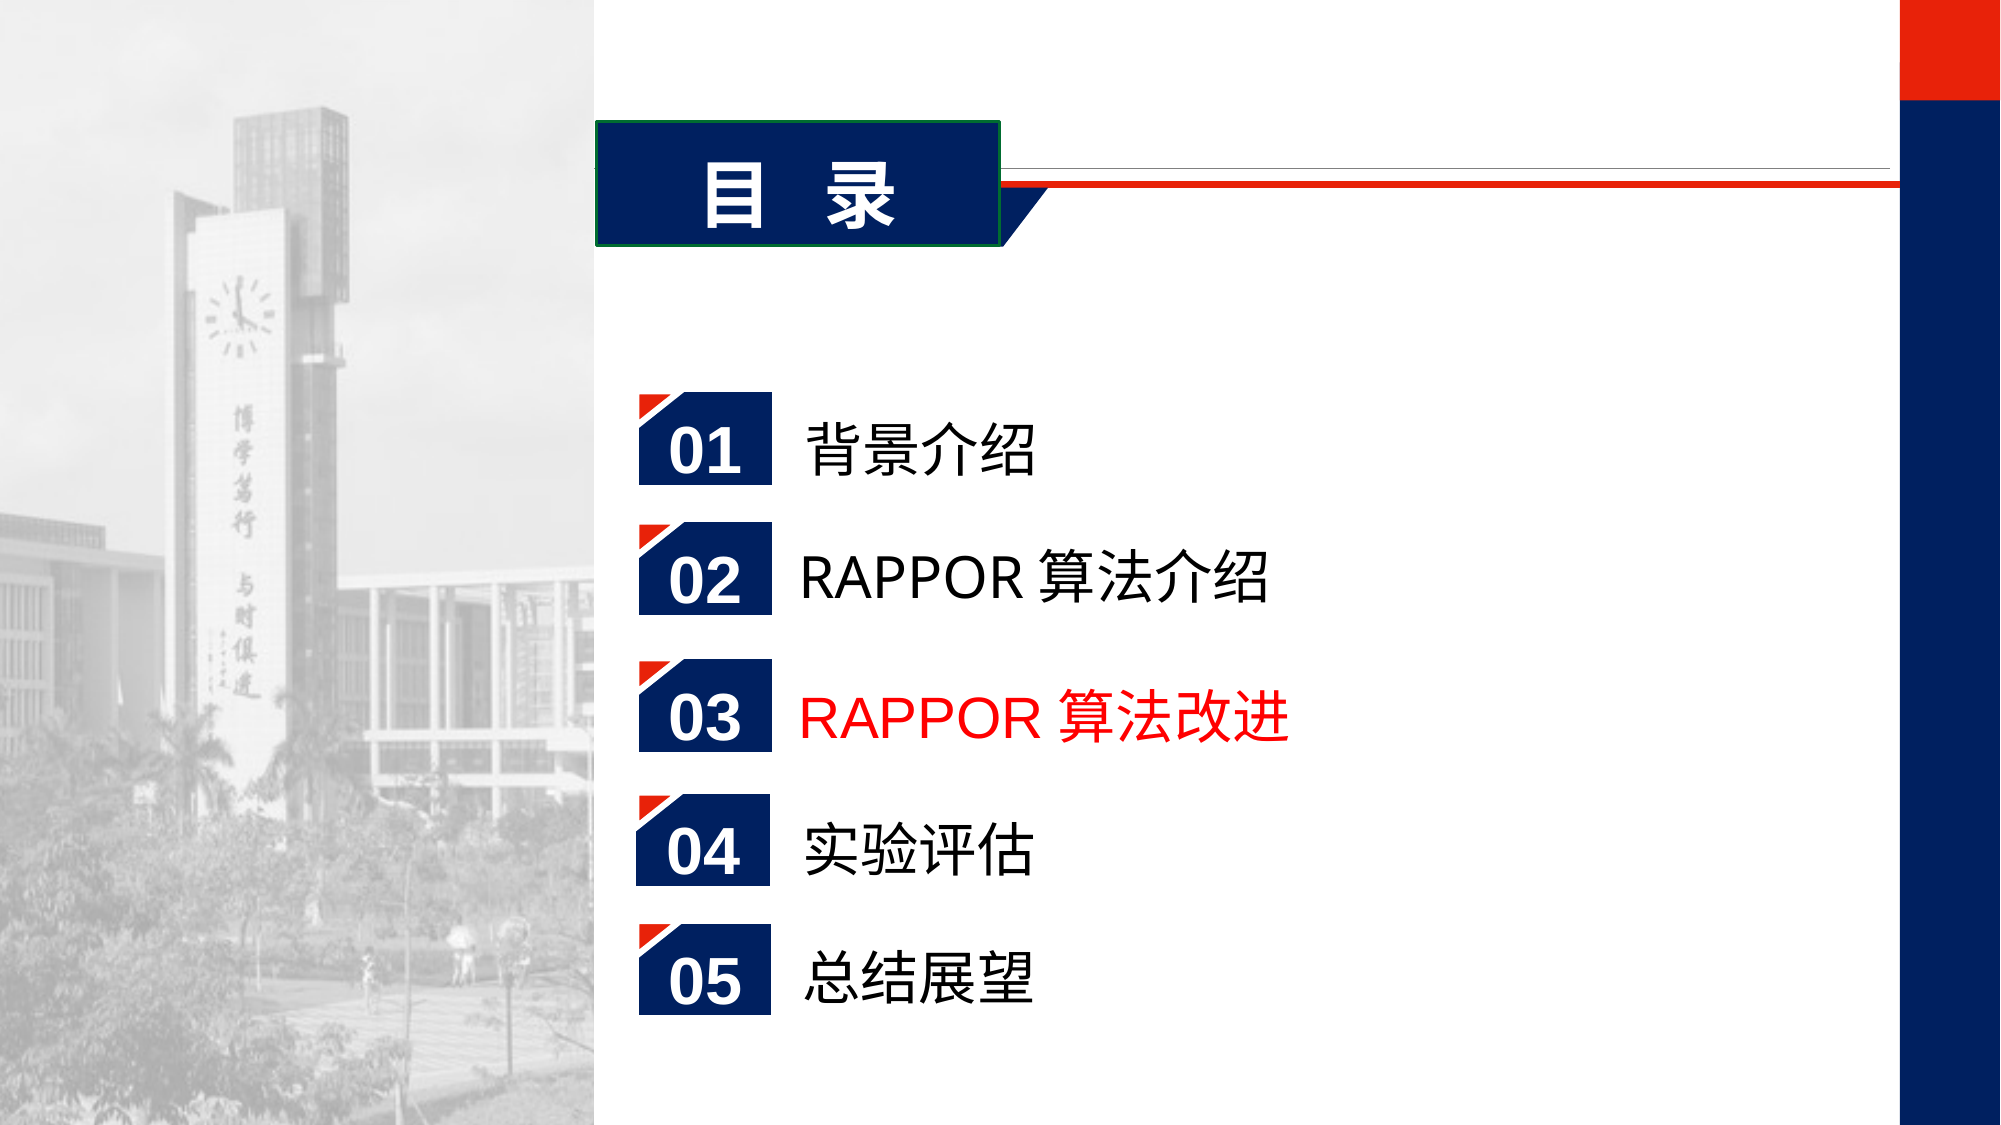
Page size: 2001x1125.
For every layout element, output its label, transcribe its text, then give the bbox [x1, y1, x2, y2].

text_box 总结展望 [802, 927, 1694, 1012]
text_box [636, 521, 1869, 615]
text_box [636, 921, 805, 1011]
picture [0, 0, 594, 1125]
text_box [636, 658, 1869, 748]
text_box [596, 121, 1049, 247]
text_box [636, 391, 1696, 481]
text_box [636, 792, 1784, 882]
